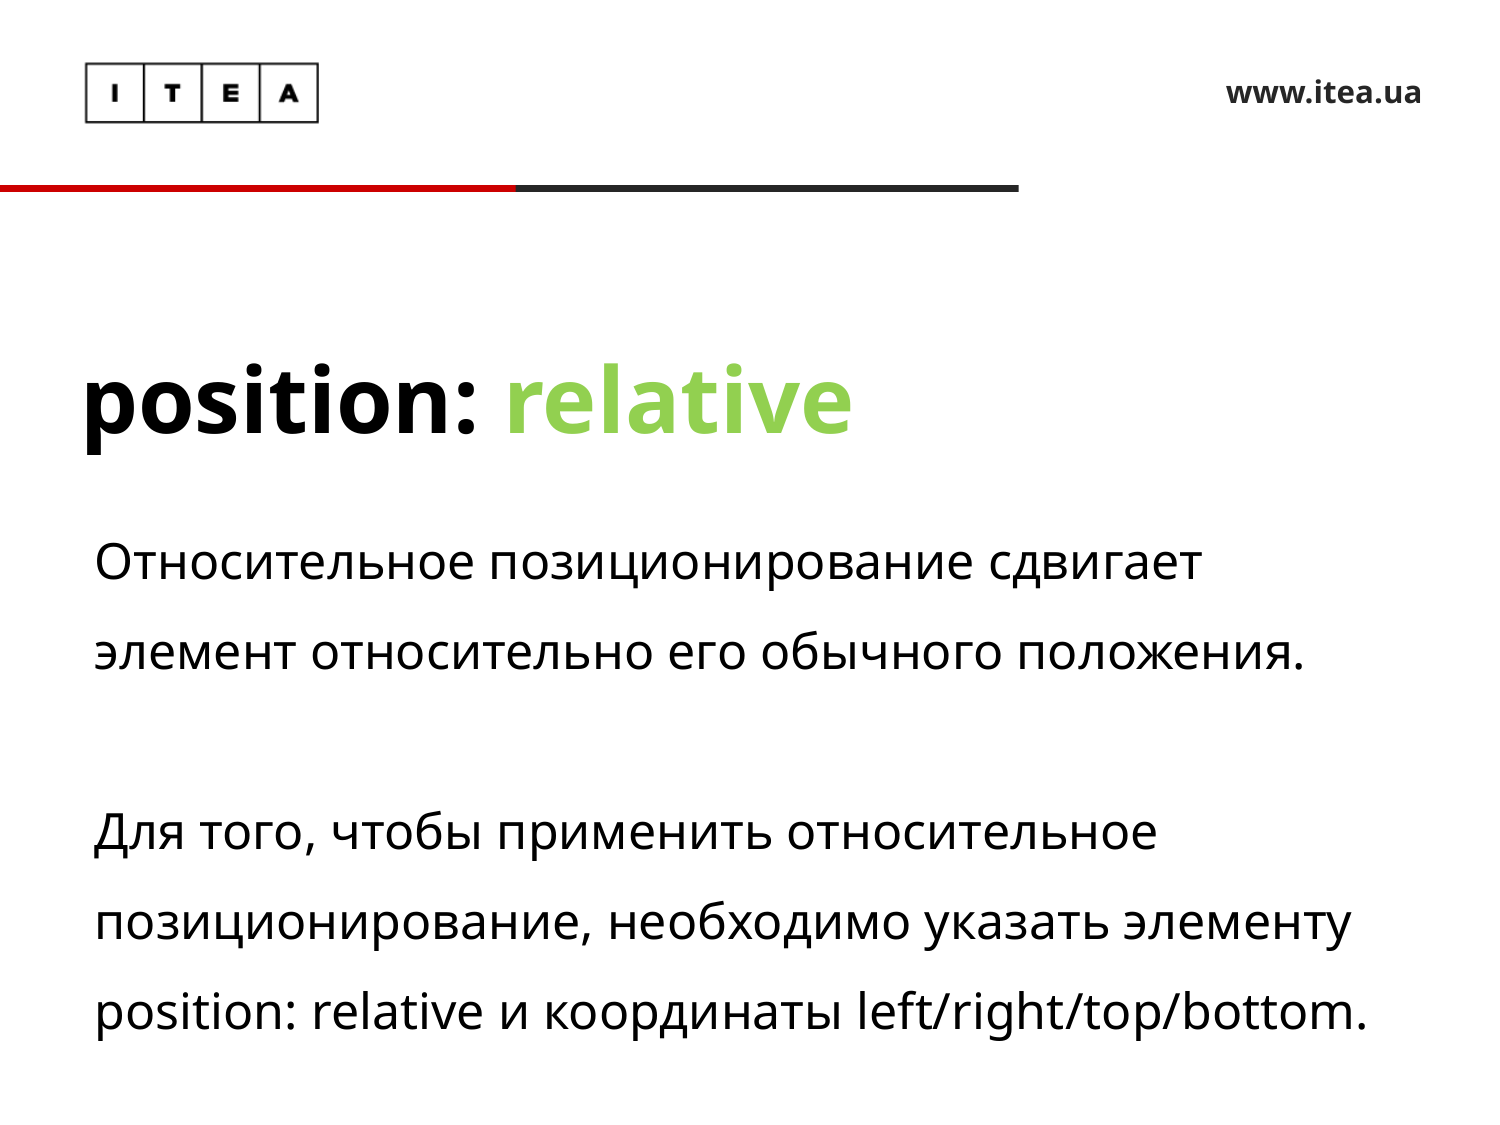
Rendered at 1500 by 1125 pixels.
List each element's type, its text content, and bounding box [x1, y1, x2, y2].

text_box www.itea.ua [1172, 66, 1477, 115]
picture [57, 49, 344, 133]
title position: relative [65, 323, 1425, 421]
list Относительное позиционирование сдвигает элемент относительно его обычного положения. Для того, чтобы применить относительное позиционирование, необходимо указать элементу position: relative и координаты left/right/top/bottom. [79, 492, 1421, 1036]
text_box [0, 185, 516, 192]
text_box [516, 185, 1019, 192]
